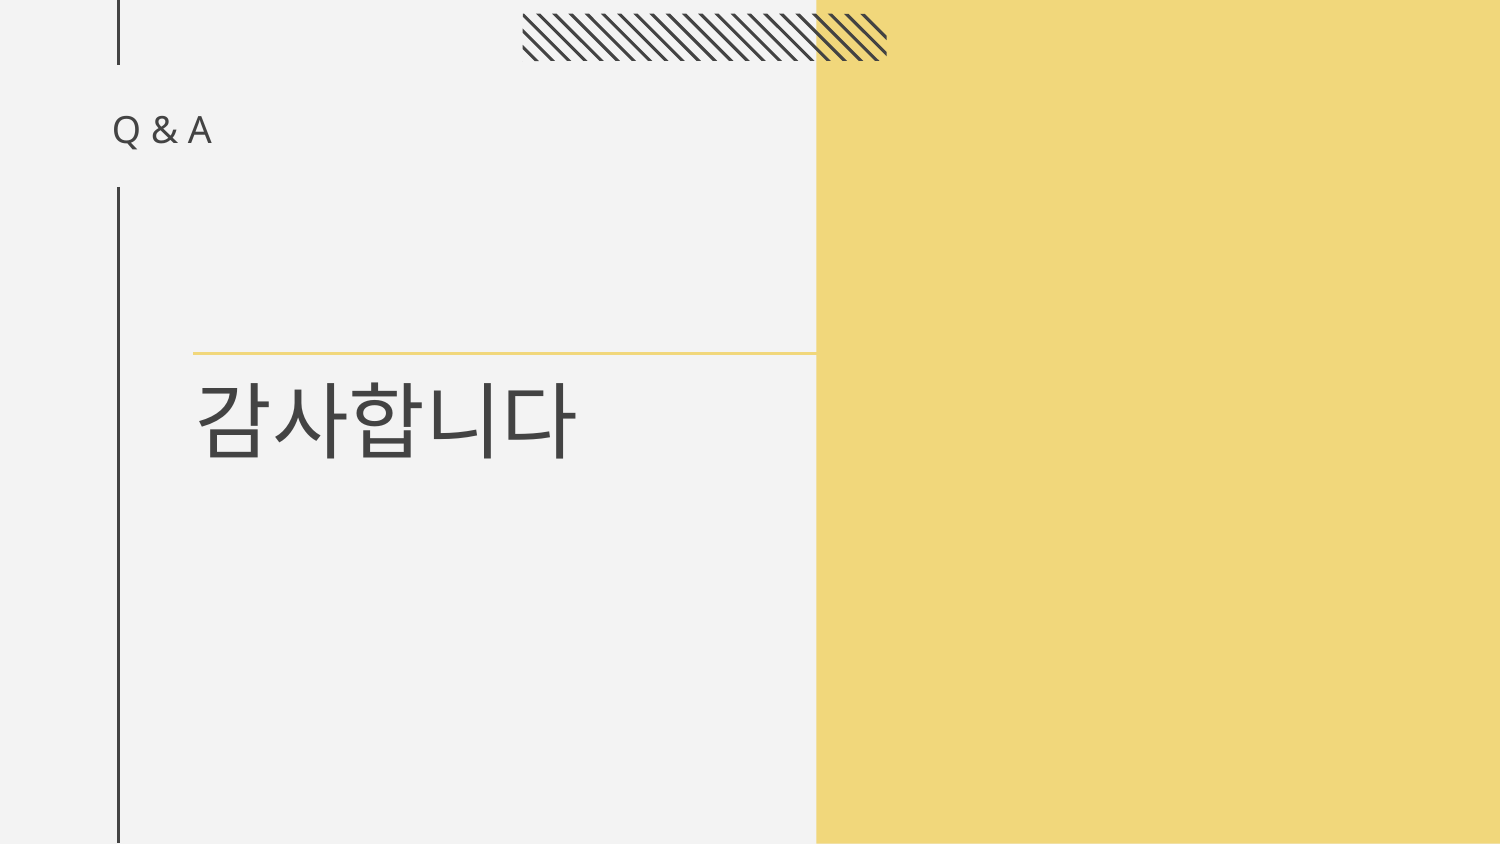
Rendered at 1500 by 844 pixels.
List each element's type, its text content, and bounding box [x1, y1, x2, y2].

title 감사합니다 [180, 353, 780, 503]
title Q & A [96, 67, 441, 190]
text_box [522, 13, 888, 62]
